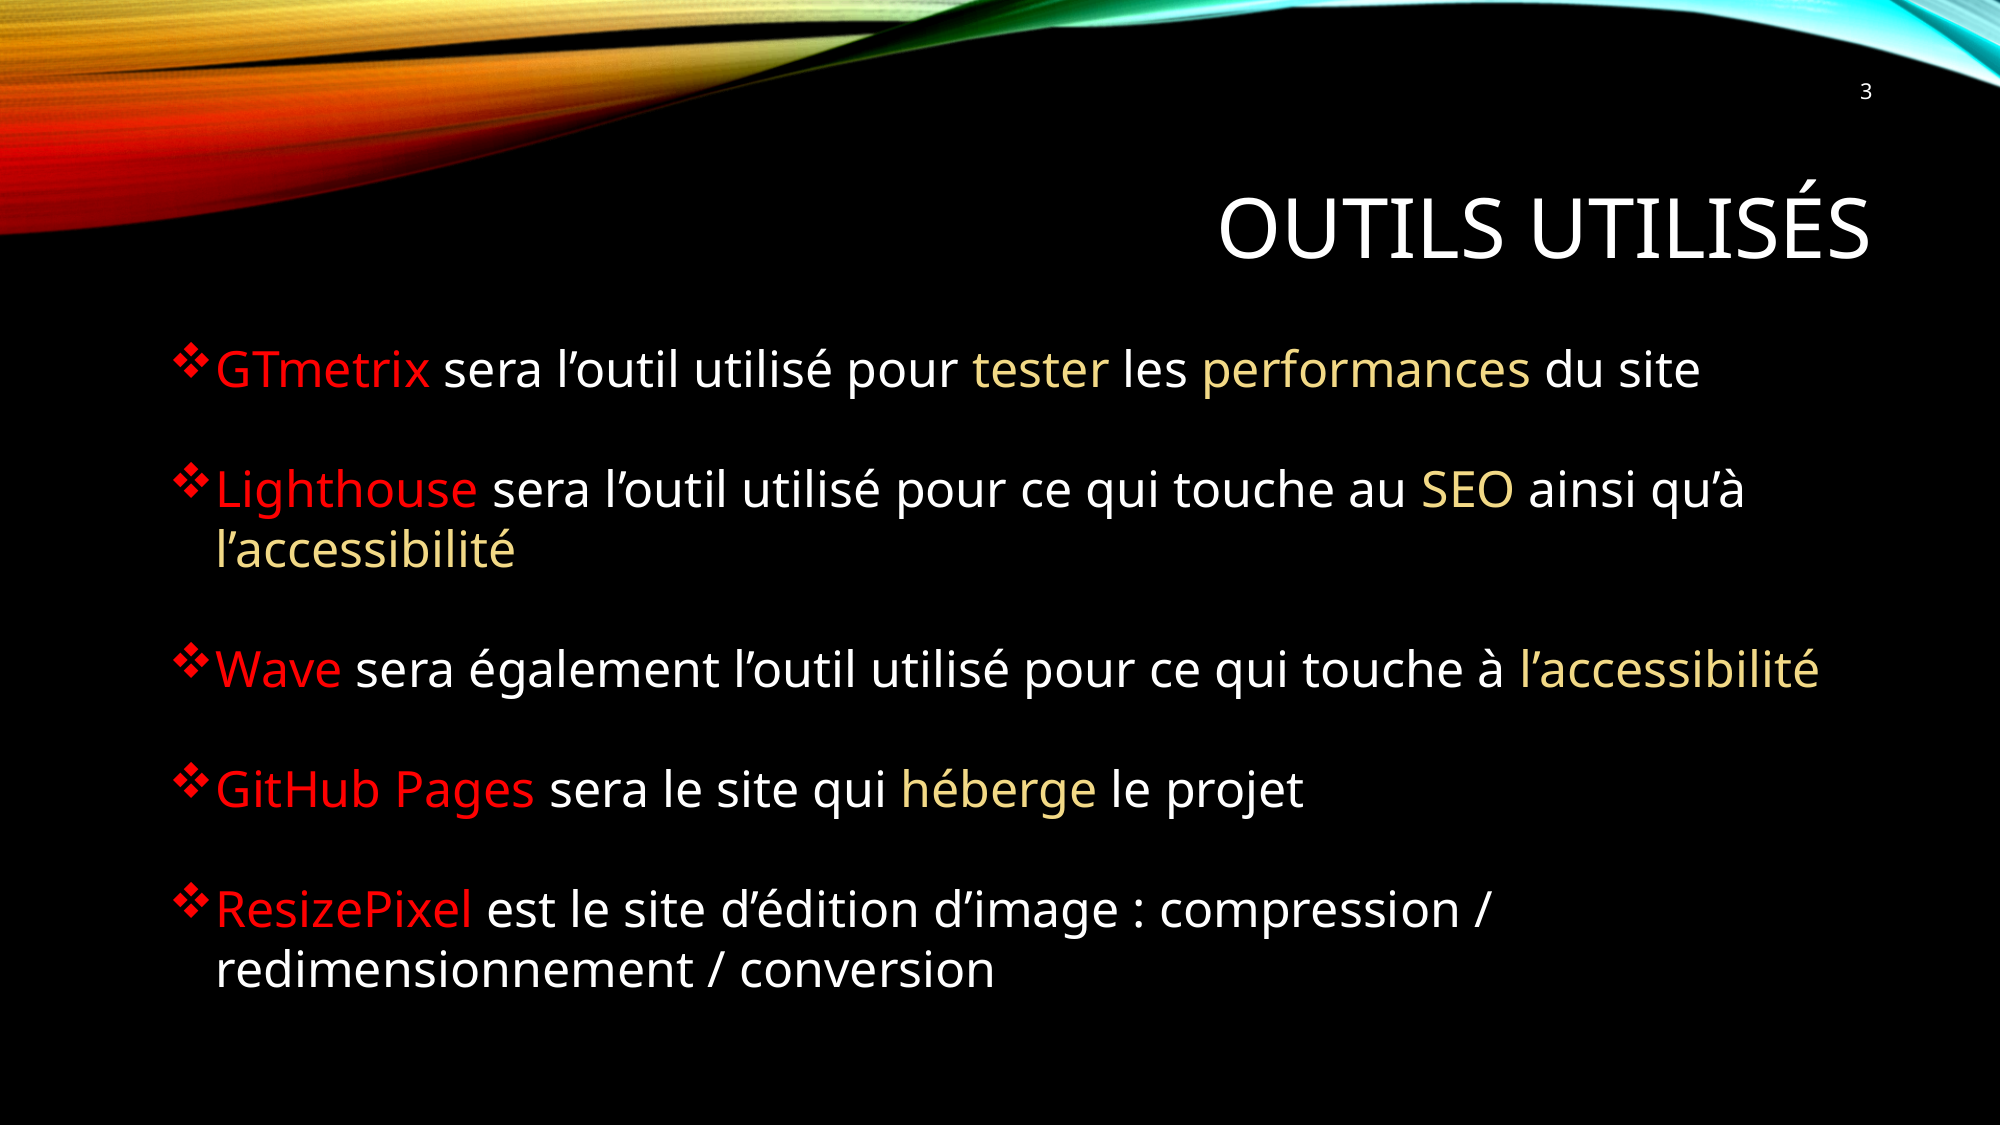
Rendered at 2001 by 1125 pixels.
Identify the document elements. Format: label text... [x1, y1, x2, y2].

title Outils utilisés [474, 125, 1888, 329]
text_box GTmetrix sera l’outil utilisé pour tester les performances du site Lighthouse sera l’outil utilisé pour ce qui touche au SEO ainsi qu’à l’accessibilité Wave sera également l’outil utilisé pour ce qui touche à l’accessibilité GitHub Pages sera le site qui héberge le projet ResizePixel est le site d’édition d’image : compression / redimensionnement / conversion [154, 329, 1927, 1005]
slide_number 3 [1437, 62, 1888, 123]
picture [0, 0, 2000, 237]
